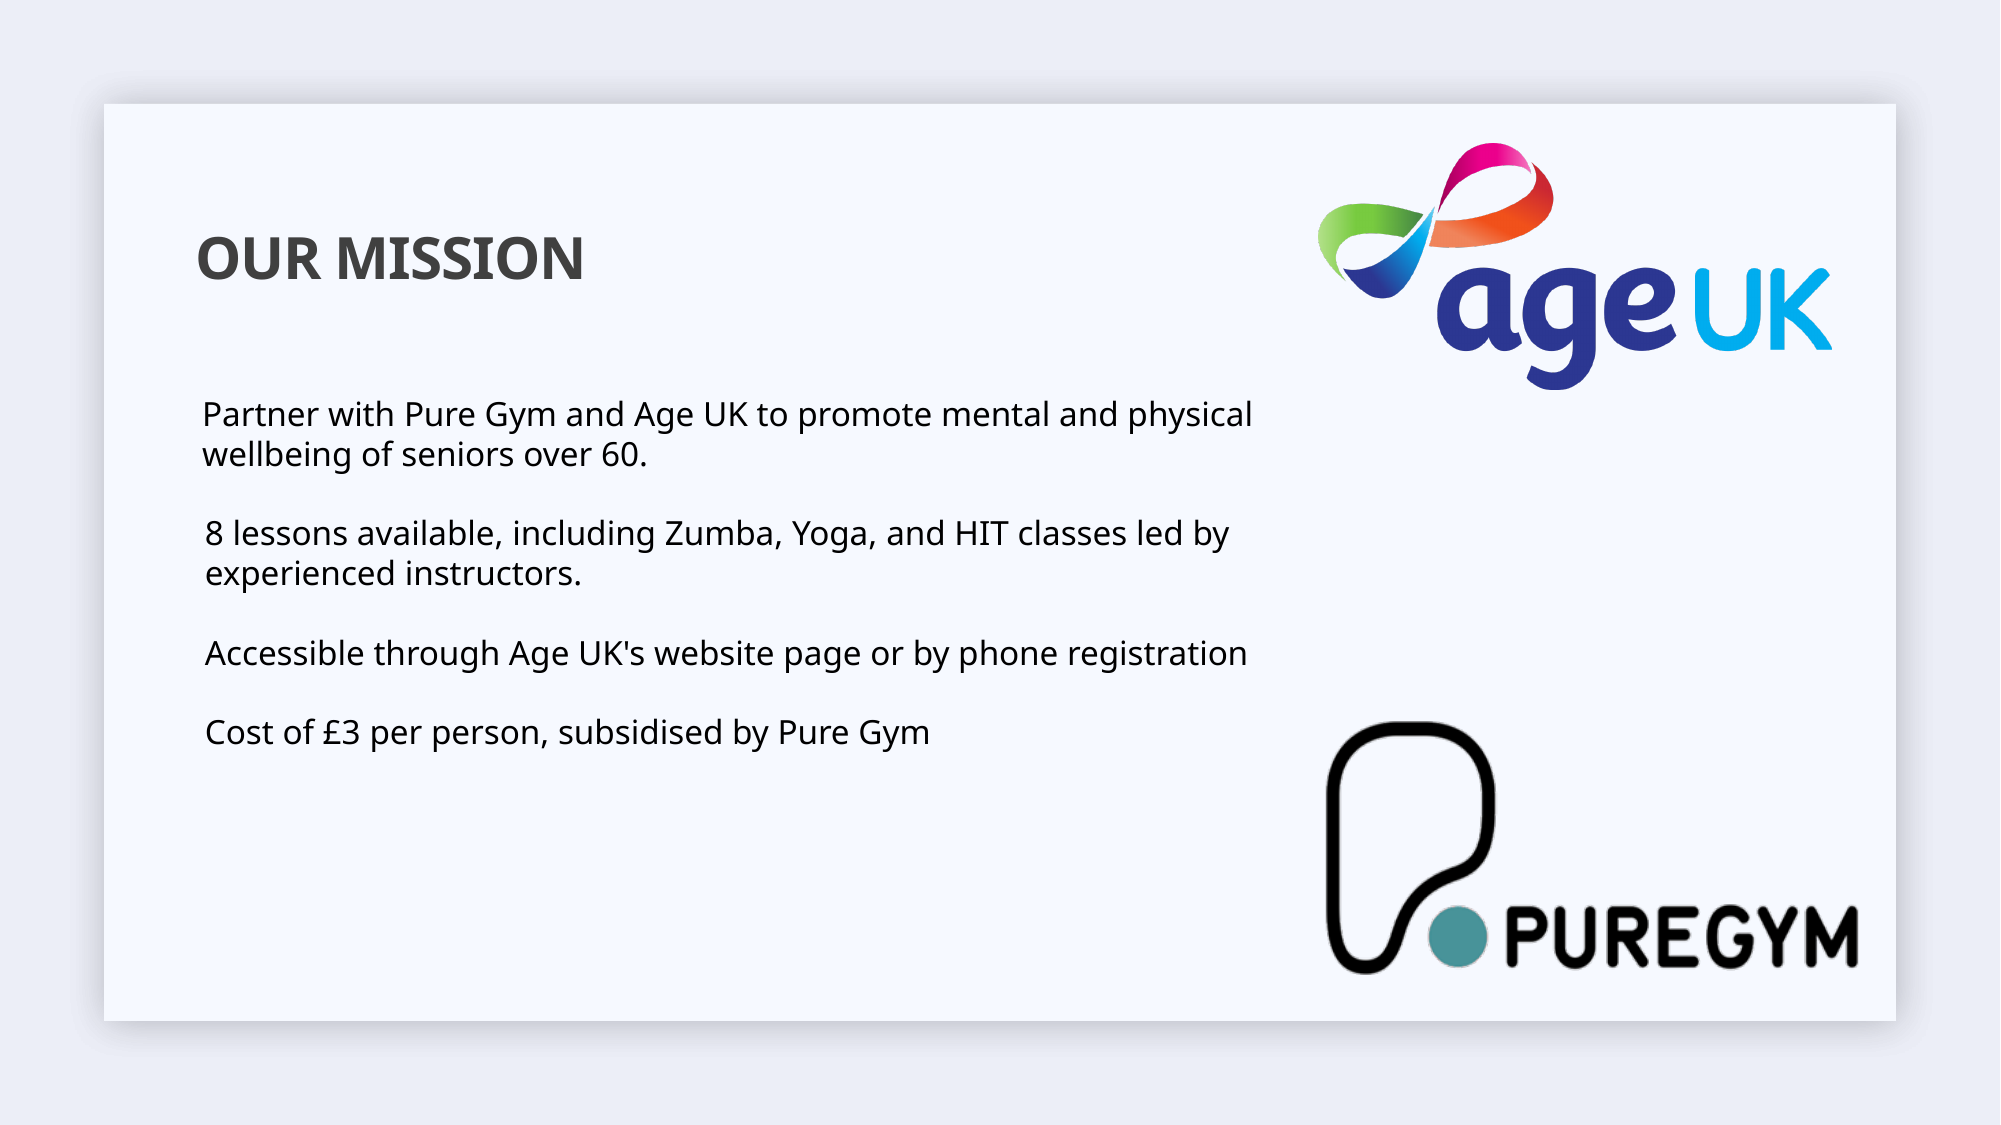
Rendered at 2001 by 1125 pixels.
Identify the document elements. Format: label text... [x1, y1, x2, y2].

title Our Mission [180, 154, 1315, 305]
list Partner with Pure Gym and Age UK to promote mental and physical wellbeing of seniors over 60. 8 lessons available, including Zumba, Yoga, and HIT classes led by experienced instructors. Accessible through Age UK's website page or by phone registration Cost of £3 per person, subsidised by Pure Gym [180, 305, 1376, 923]
picture [1318, 713, 1866, 982]
picture [1318, 143, 1832, 390]
